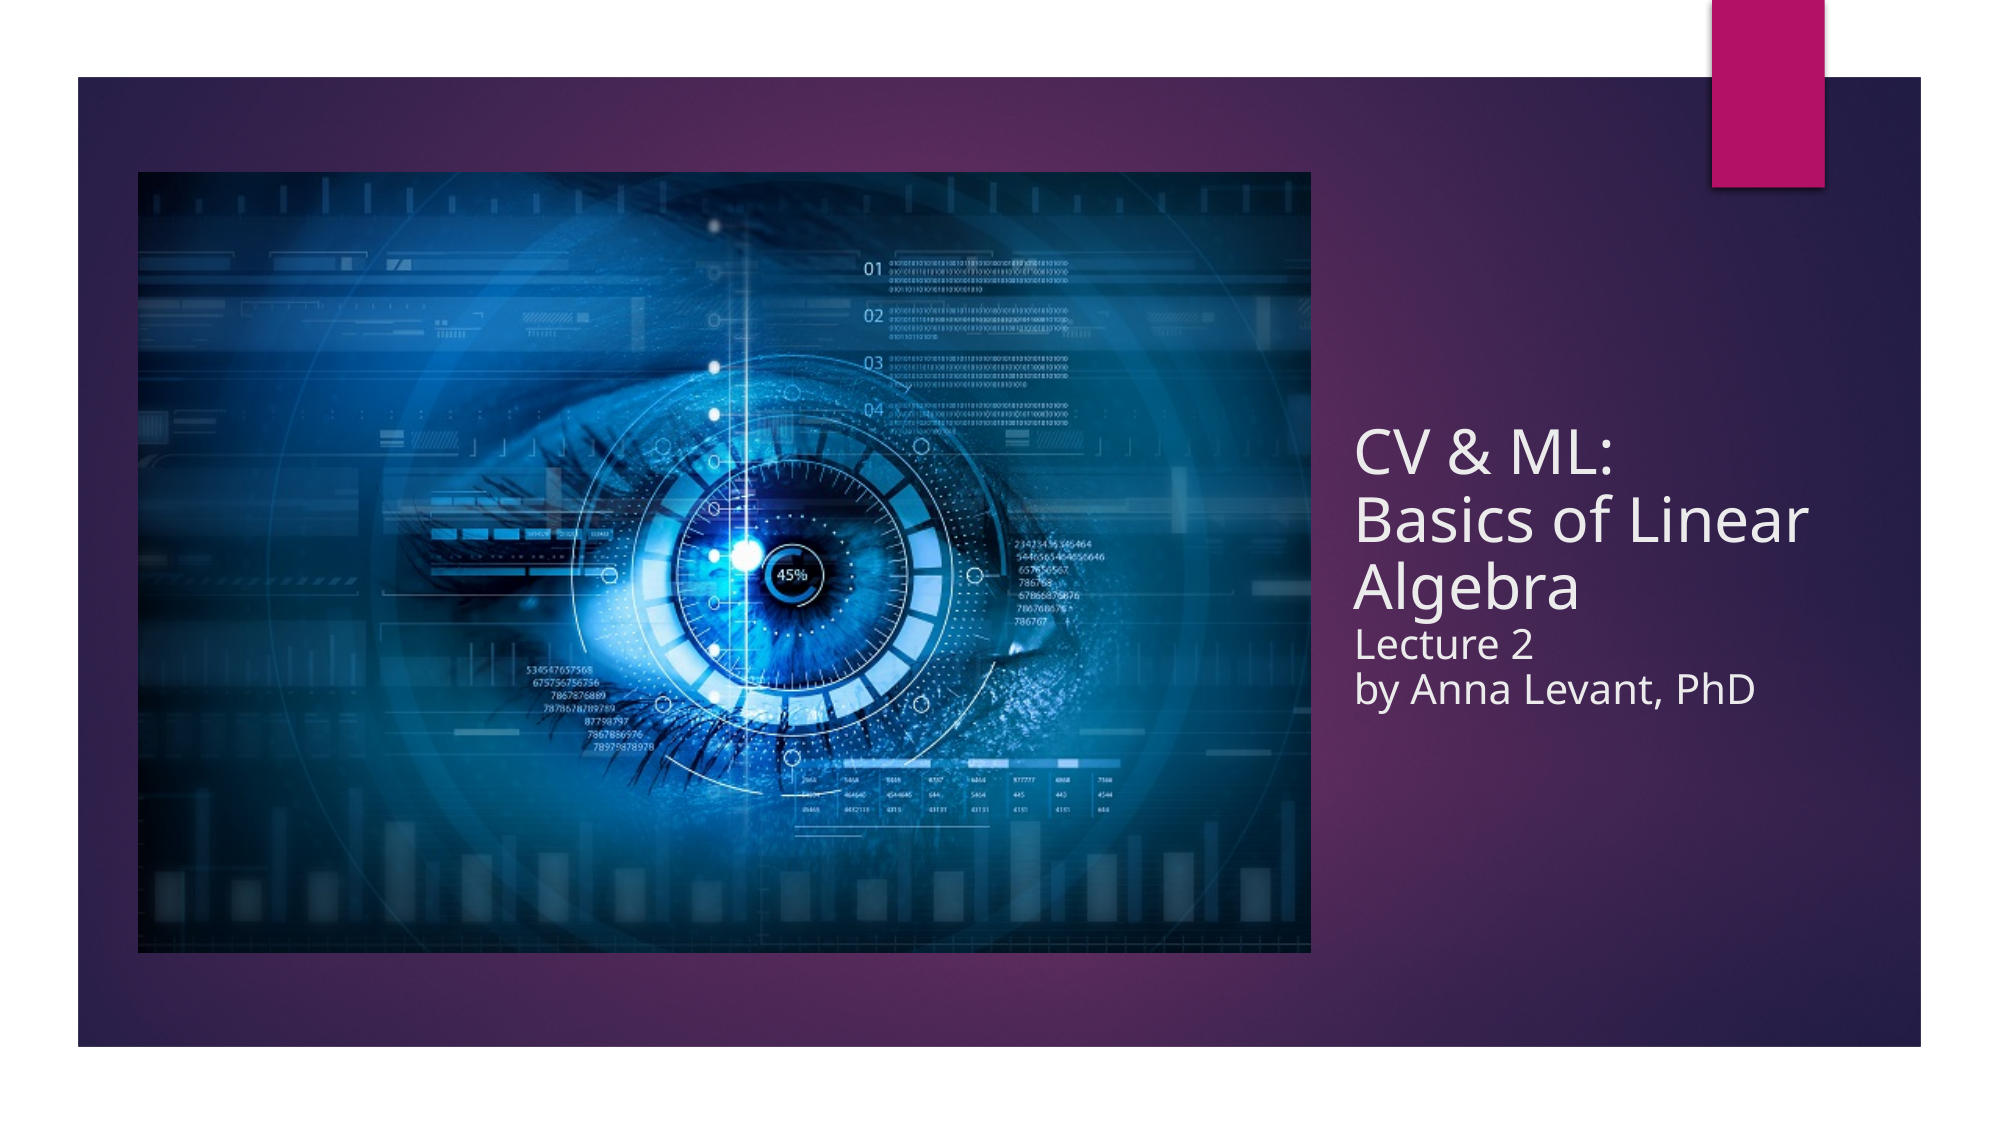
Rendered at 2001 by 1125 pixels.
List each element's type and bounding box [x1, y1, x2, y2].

picture [138, 172, 1311, 953]
text_box [0, 0, 2000, 1125]
